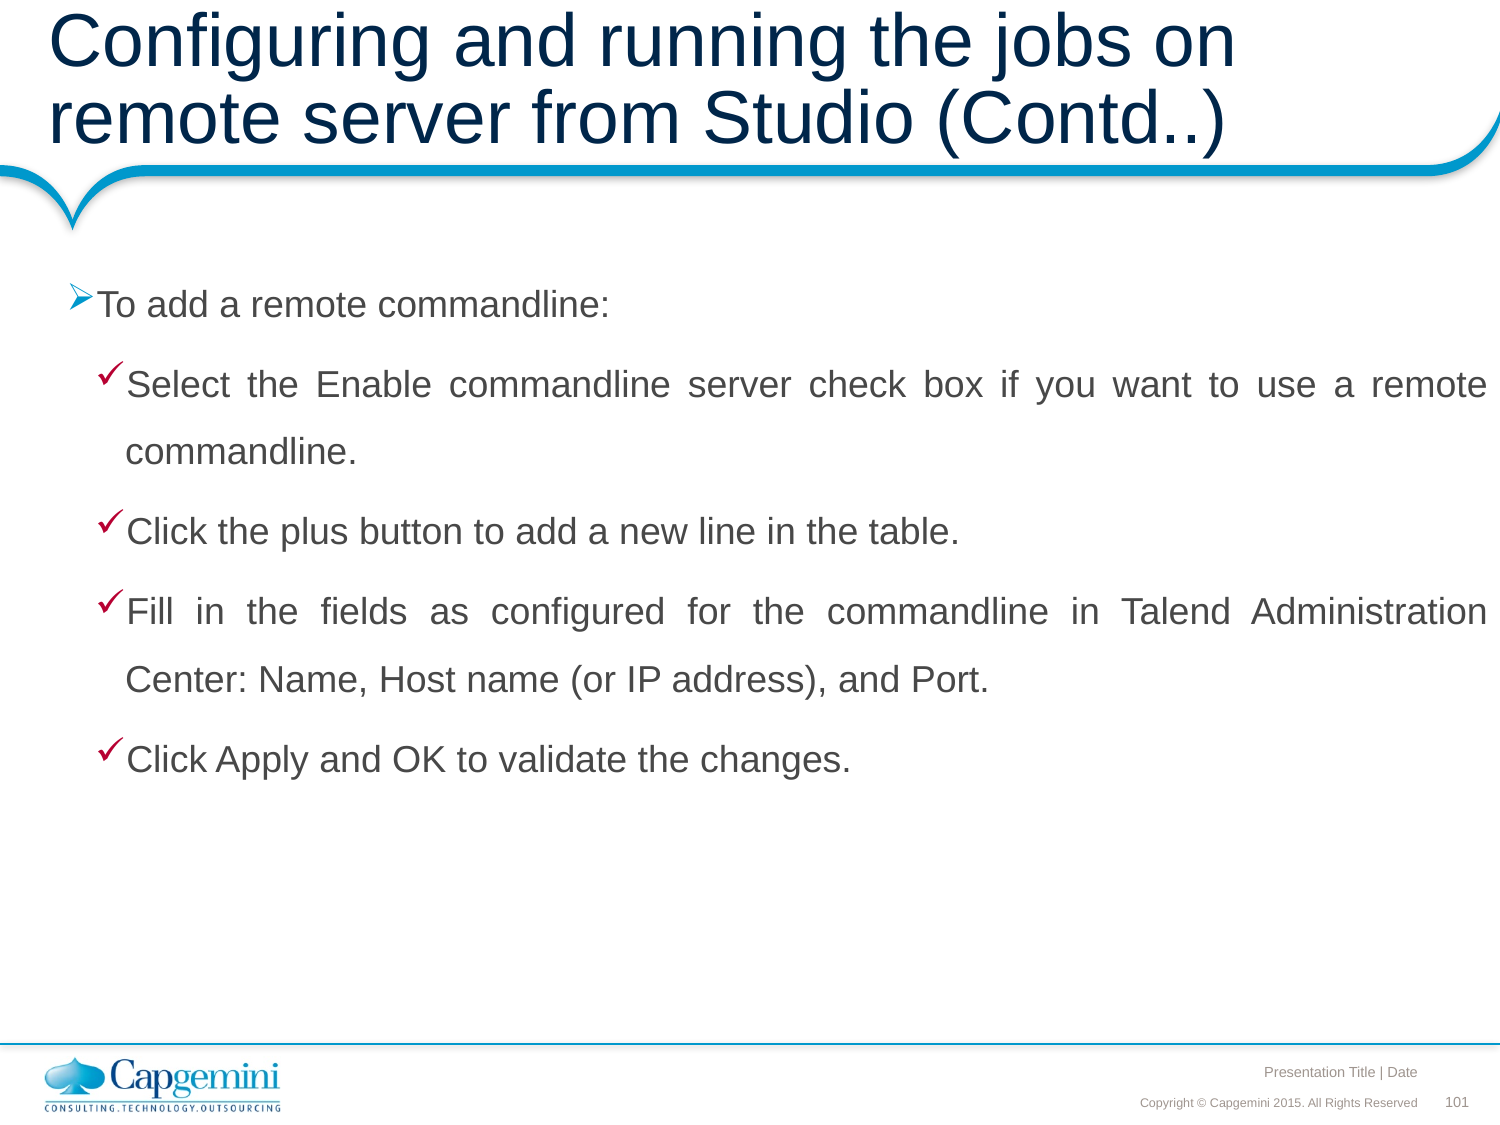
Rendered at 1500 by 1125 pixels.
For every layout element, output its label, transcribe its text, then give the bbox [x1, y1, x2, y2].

list To add a remote commandline: Select the Enable commandline server check box if you want to use a remote commandline. Click the plus button to add a new line in the table. Fill in the fields as configured for the commandline in Talend Administration Center: Name, Host name (or IP address), and Port. Click Apply and OK to validate the changes. [48, 245, 1500, 1007]
picture [44, 1056, 281, 1113]
title Configuring and running the jobs on remote server from Studio (Contd..) [0, 0, 1500, 165]
